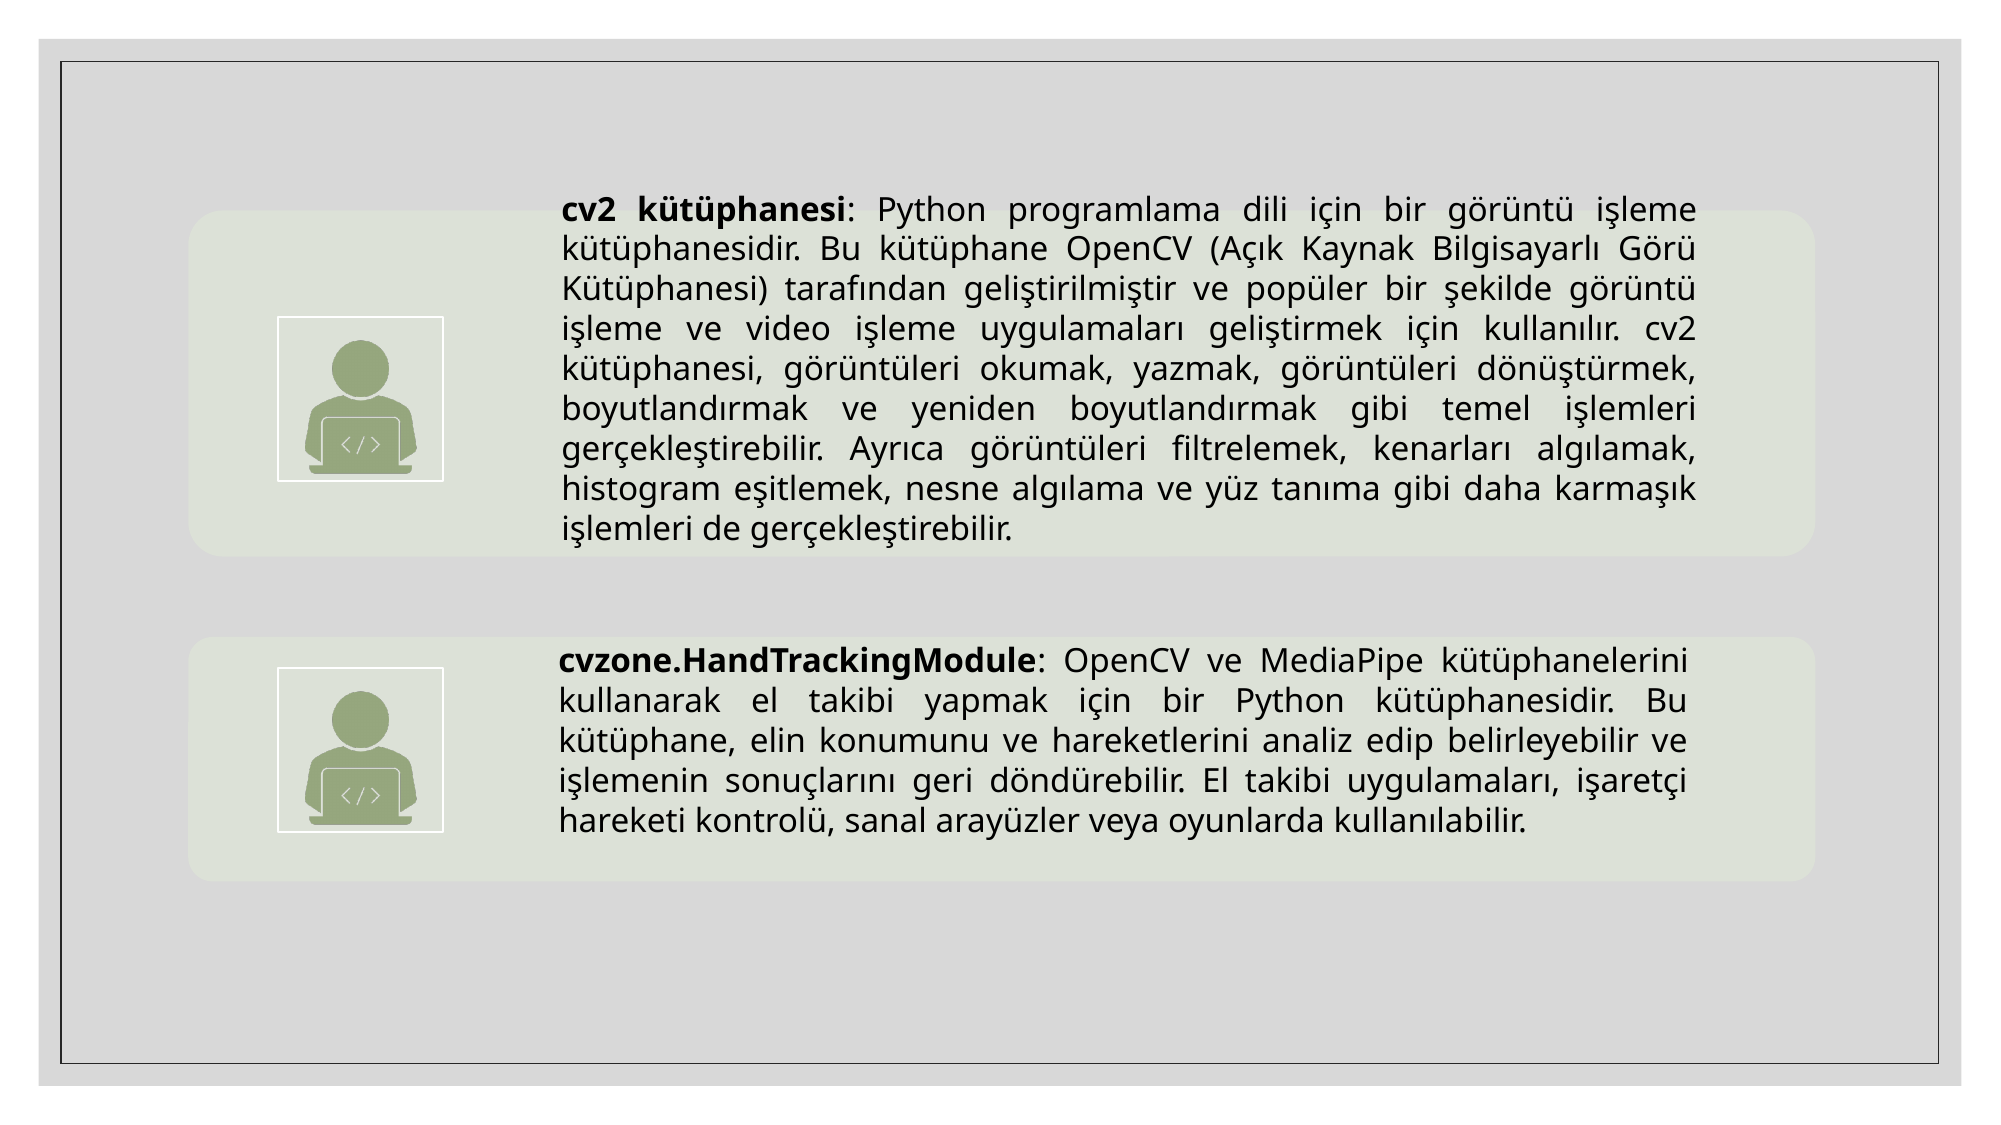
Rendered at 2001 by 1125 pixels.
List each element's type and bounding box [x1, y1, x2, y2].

text_box [188, 177, 1816, 975]
